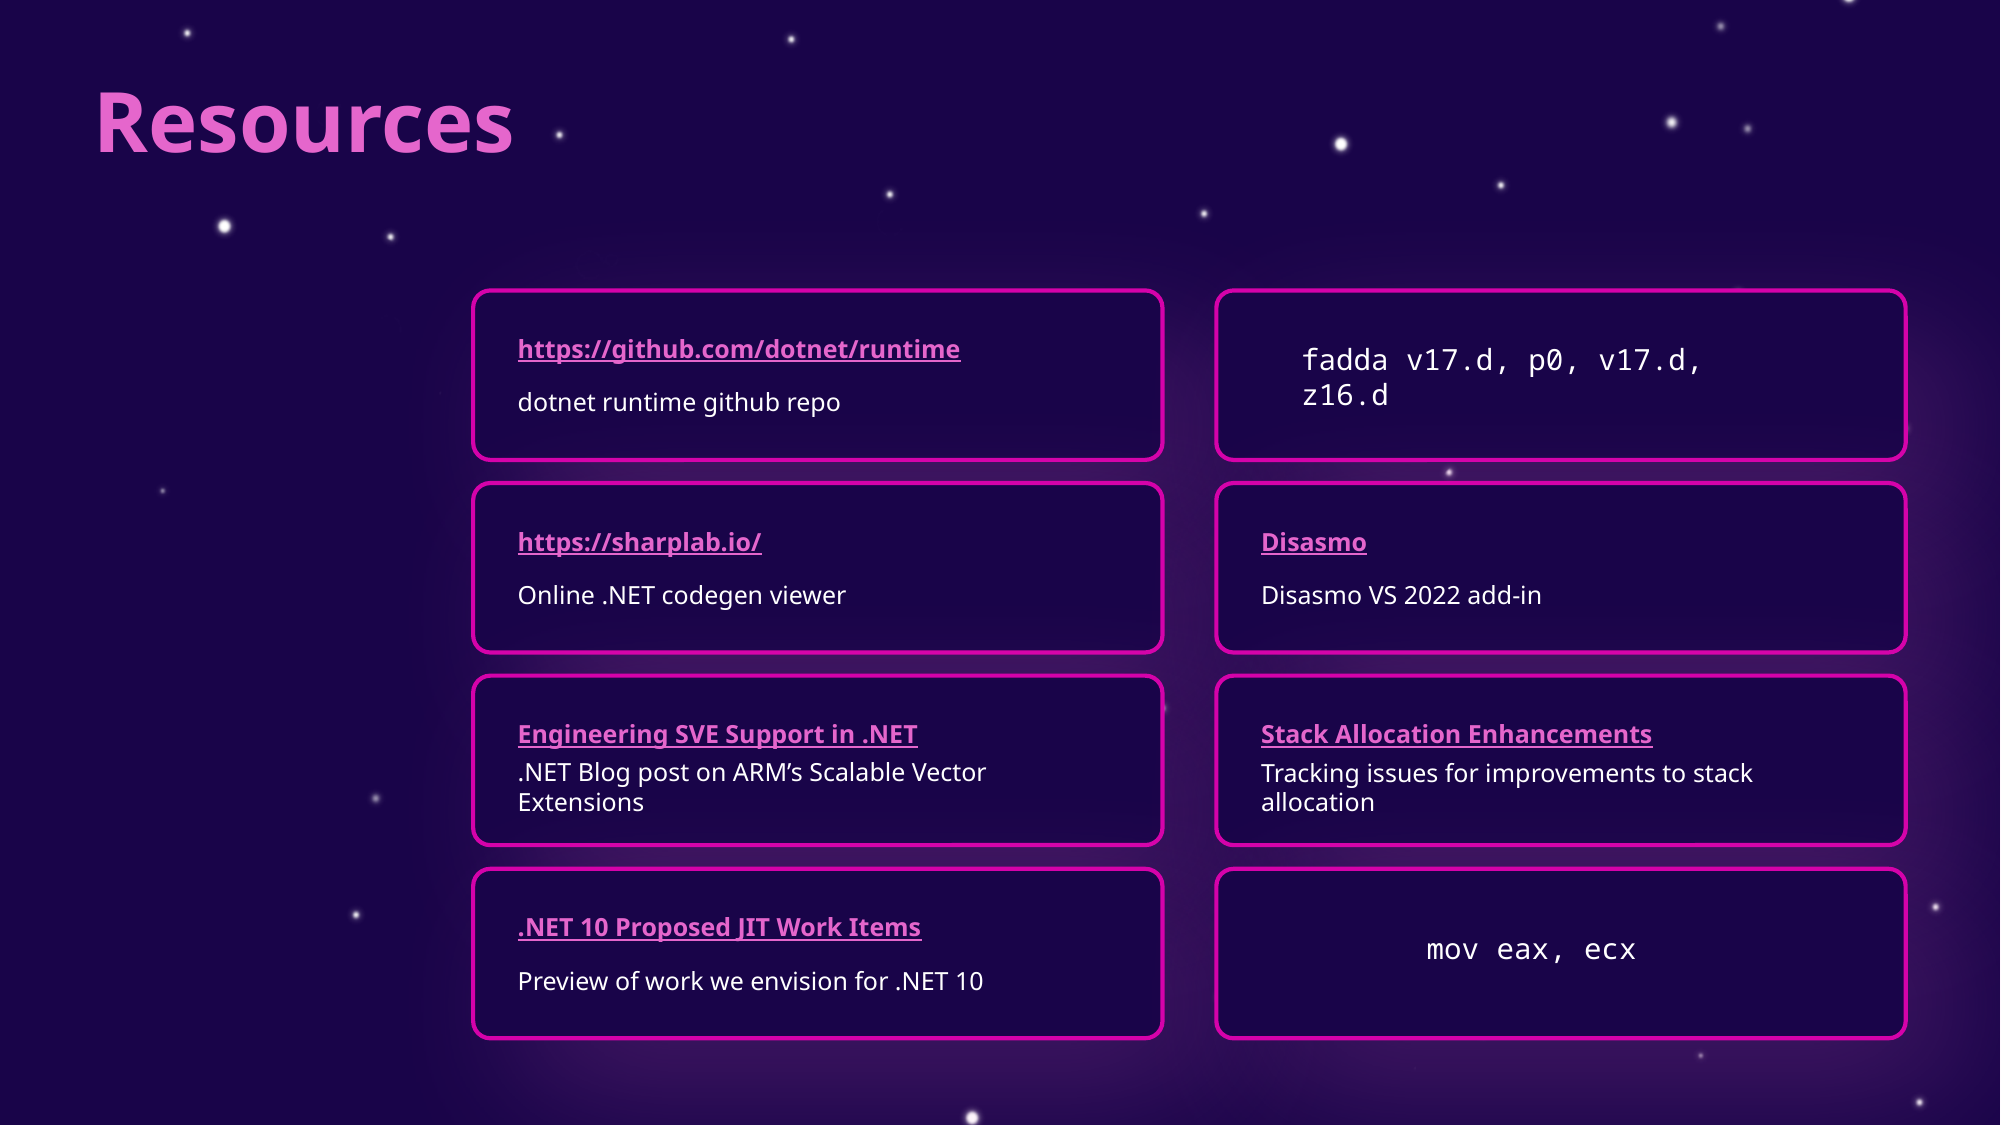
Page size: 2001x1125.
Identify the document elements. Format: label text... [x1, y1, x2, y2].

text_box [1625, 929, 1895, 980]
list https://sharplab.io/ [517, 527, 1118, 559]
list Tracking issues for improvements to stack allocation [1261, 756, 1862, 818]
list .NET 10 Proposed JIT Work Items [517, 913, 1118, 944]
list https://github.com/dotnet/runtime [517, 335, 1118, 366]
list Preview of work we envision for .NET 10 [517, 965, 1118, 996]
list dotnet runtime github repo [517, 386, 1118, 417]
title Resources [93, 69, 592, 171]
list .NET Blog post on ARM’s Scalable Vector Extensions [517, 771, 1118, 803]
list Stack Allocation Enhancements [1261, 720, 1862, 751]
list Disasmo [1261, 527, 1862, 559]
list Disasmo VS 2022 add-in [1261, 579, 1862, 610]
list Online .NET codegen viewer [517, 579, 1118, 610]
text_box fadda v17.d, p0, v17.d, z16.d [1301, 341, 1807, 411]
picture [0, 0, 2000, 1125]
list Engineering SVE Support in .NET [517, 720, 1118, 751]
text_box mov eax, ecx [1426, 930, 1625, 966]
